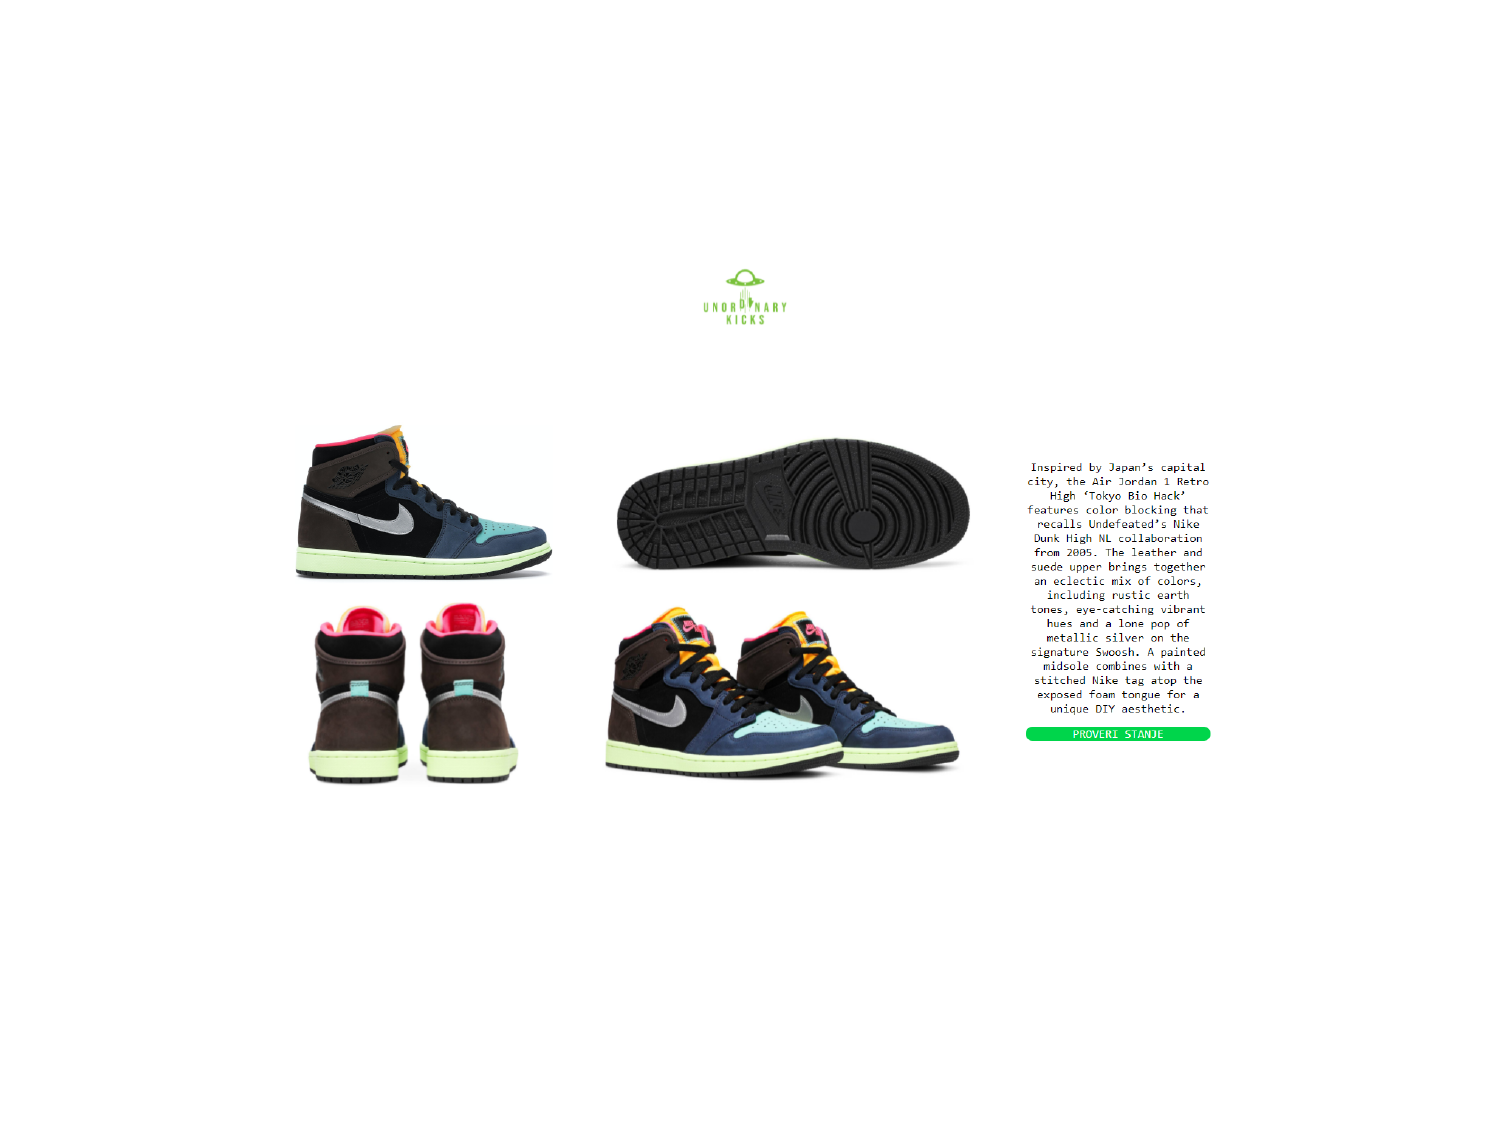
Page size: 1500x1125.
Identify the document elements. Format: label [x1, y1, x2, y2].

list [74, 212, 1426, 887]
